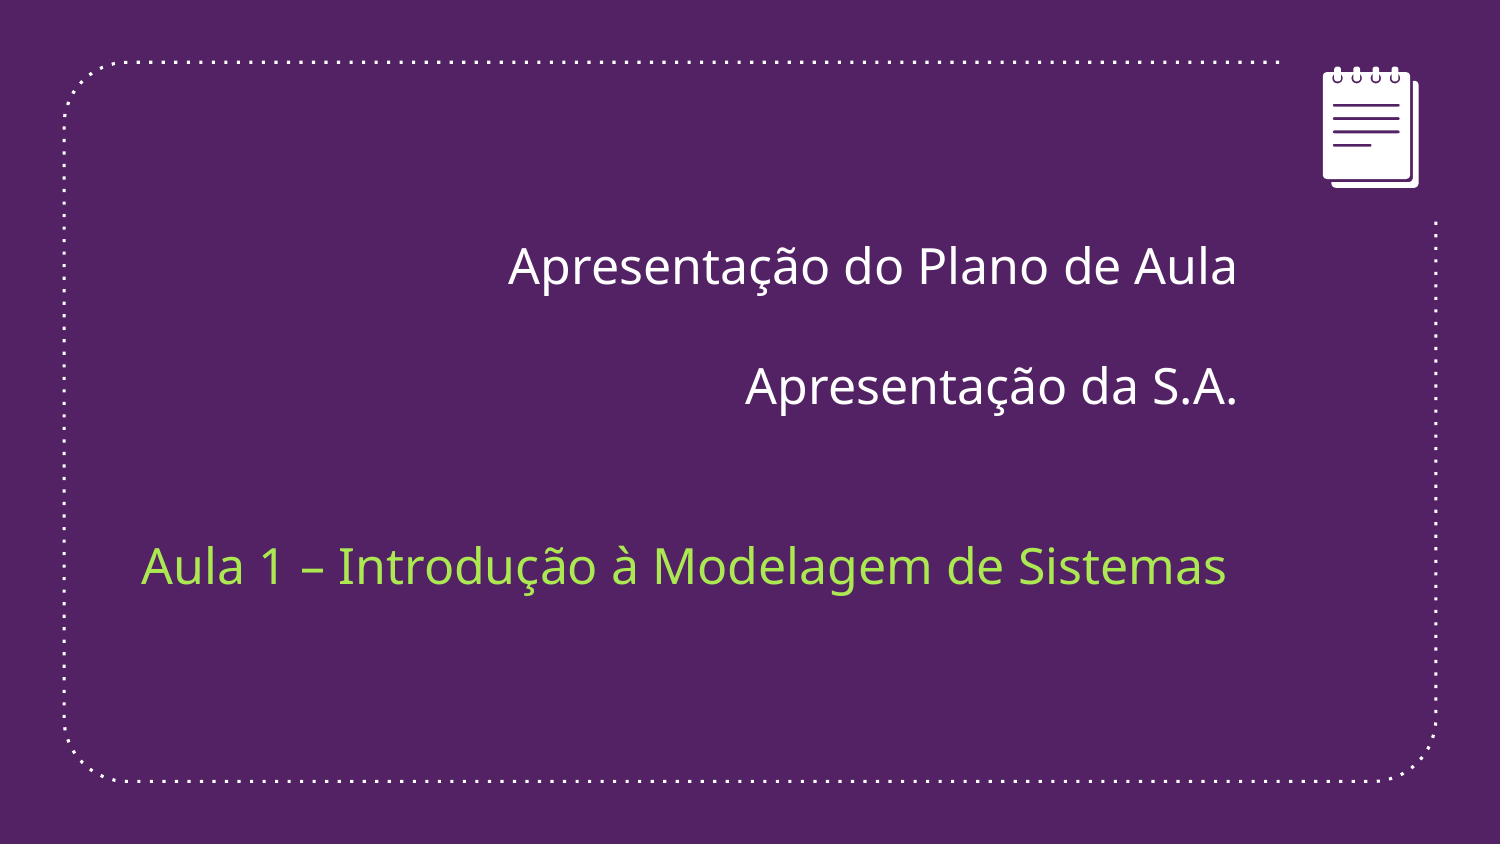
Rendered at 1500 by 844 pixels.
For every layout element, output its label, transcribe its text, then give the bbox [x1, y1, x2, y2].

text_box Apresentação do Plano de Aula Apresentação da S.A. Aula 1 – Introdução à Modelagem de Sistemas [115, 219, 1255, 688]
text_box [1322, 66, 1419, 188]
